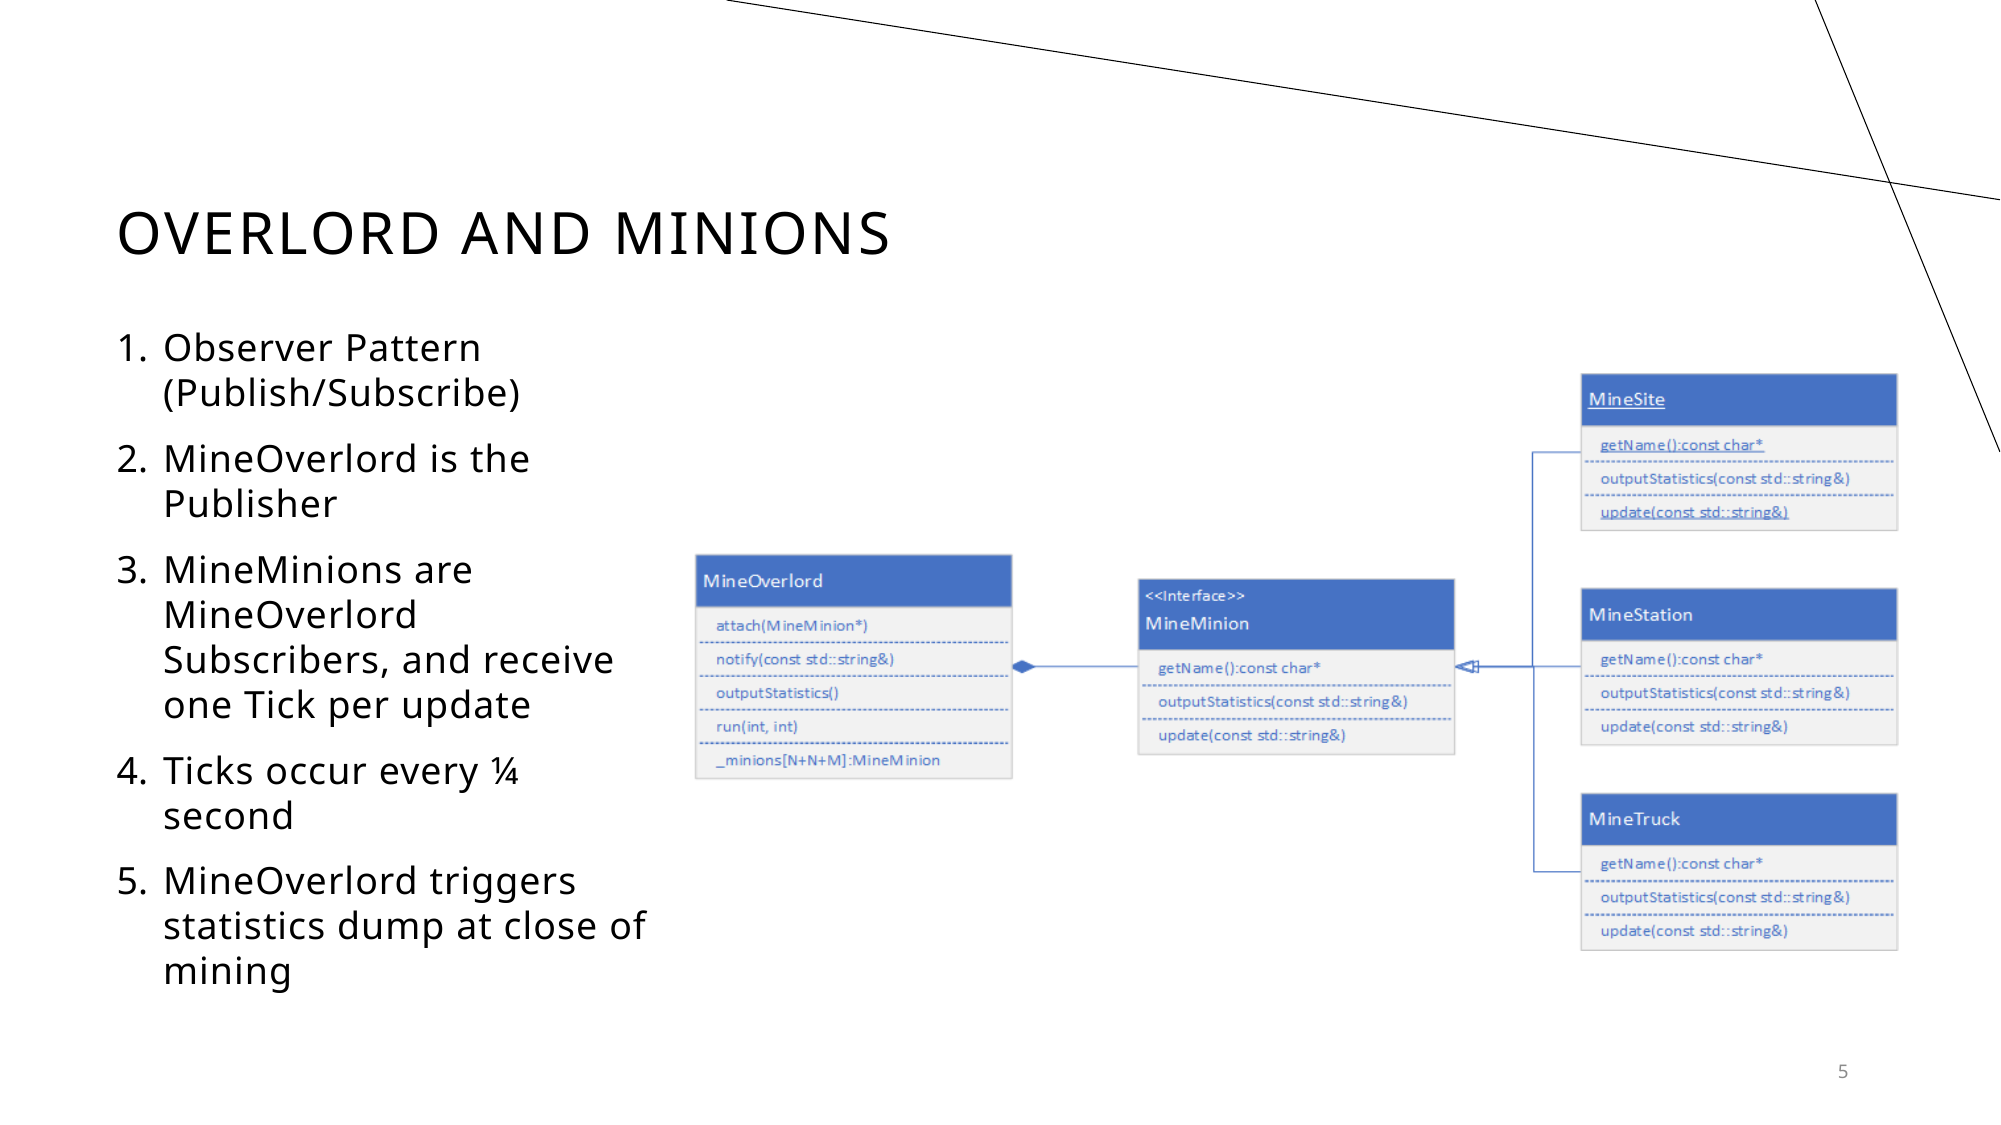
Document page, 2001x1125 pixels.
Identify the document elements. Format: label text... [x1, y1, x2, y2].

title Overlord and Minions [101, 91, 1853, 275]
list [691, 373, 1899, 951]
list Observer Pattern (Publish/Subscribe) MineOverlord is the Publisher MineMinions are MineOverlord Subscribers, and receive one Tick per update Ticks occur every ¼ second MineOverlord triggers statistics dump at close of mining [101, 290, 667, 1034]
slide_number 5 [1701, 1042, 1864, 1103]
